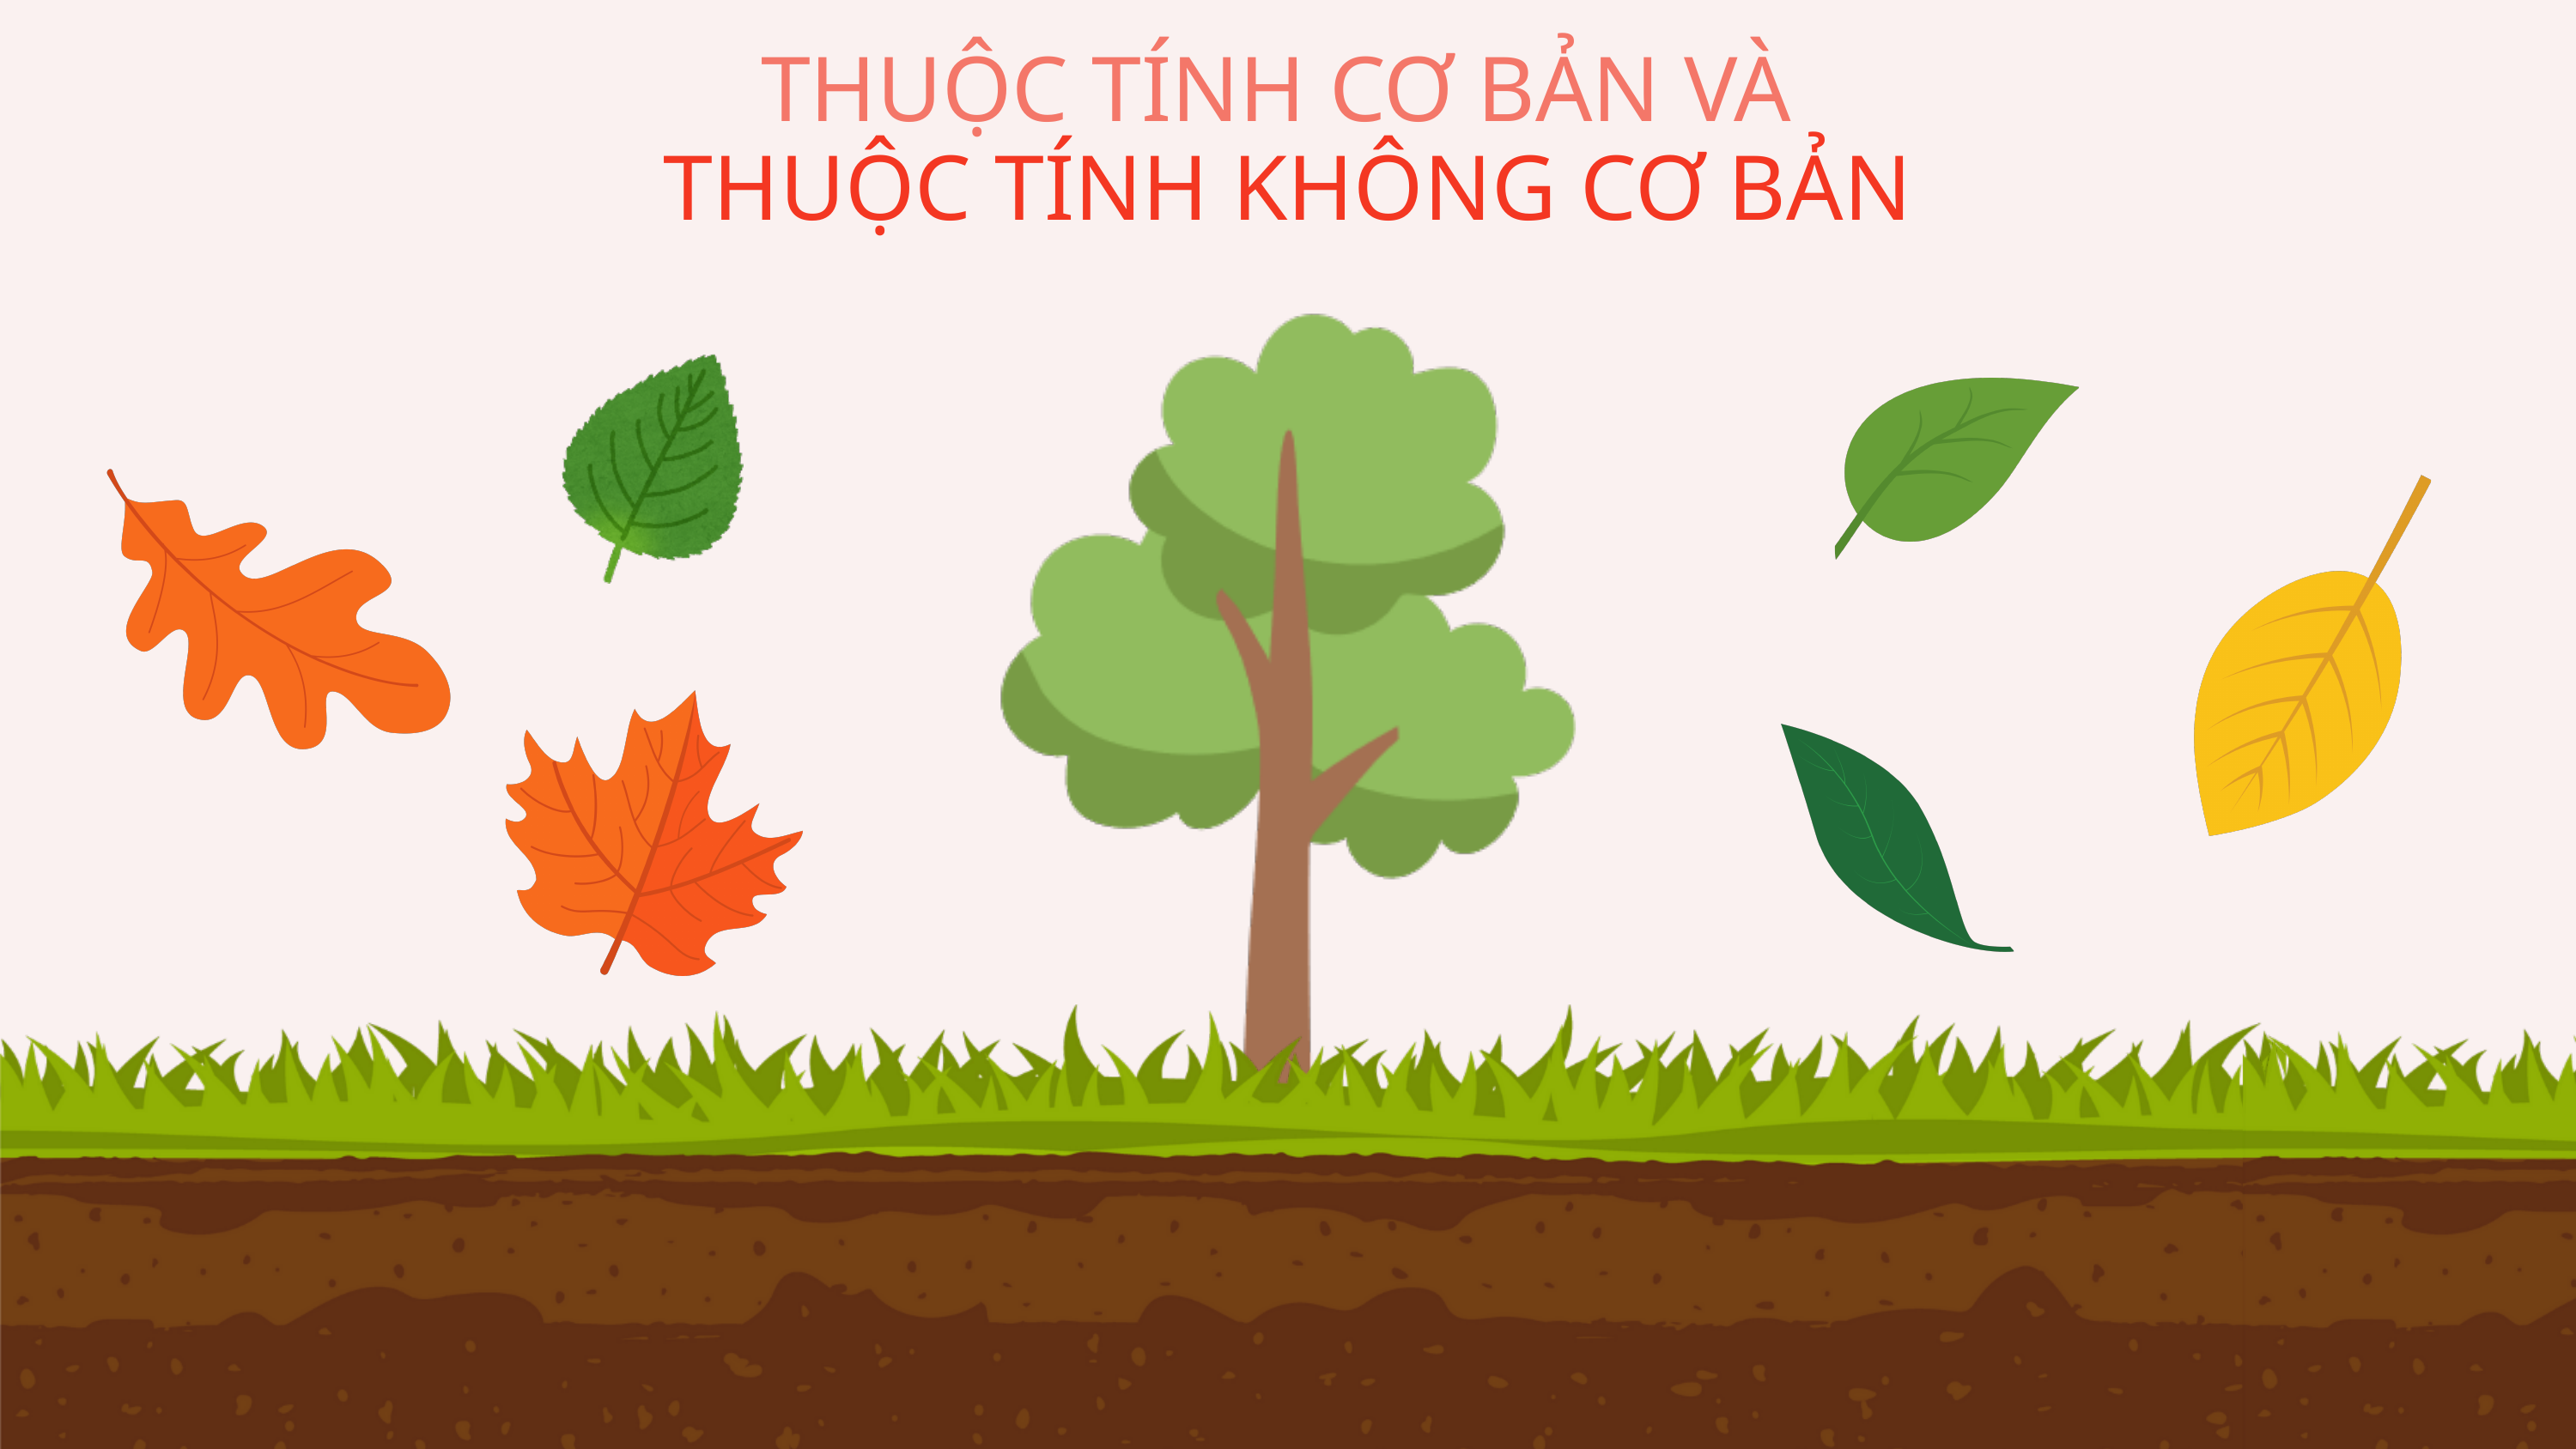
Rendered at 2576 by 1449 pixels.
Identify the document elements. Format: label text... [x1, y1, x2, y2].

text_box [2193, 475, 2432, 836]
text_box [101, 469, 459, 759]
text_box [502, 690, 803, 981]
text_box [562, 354, 744, 584]
text_box [2242, 1004, 2576, 1449]
text_box [1834, 378, 2080, 561]
text_box [999, 308, 1577, 1004]
text_box THUỘC TÍNH CƠ BẢN VÀ THUỘC TÍNH KHÔNG CƠ BẢN [562, 40, 2014, 239]
text_box [1781, 724, 2014, 952]
text_box [0, 1004, 2242, 1449]
